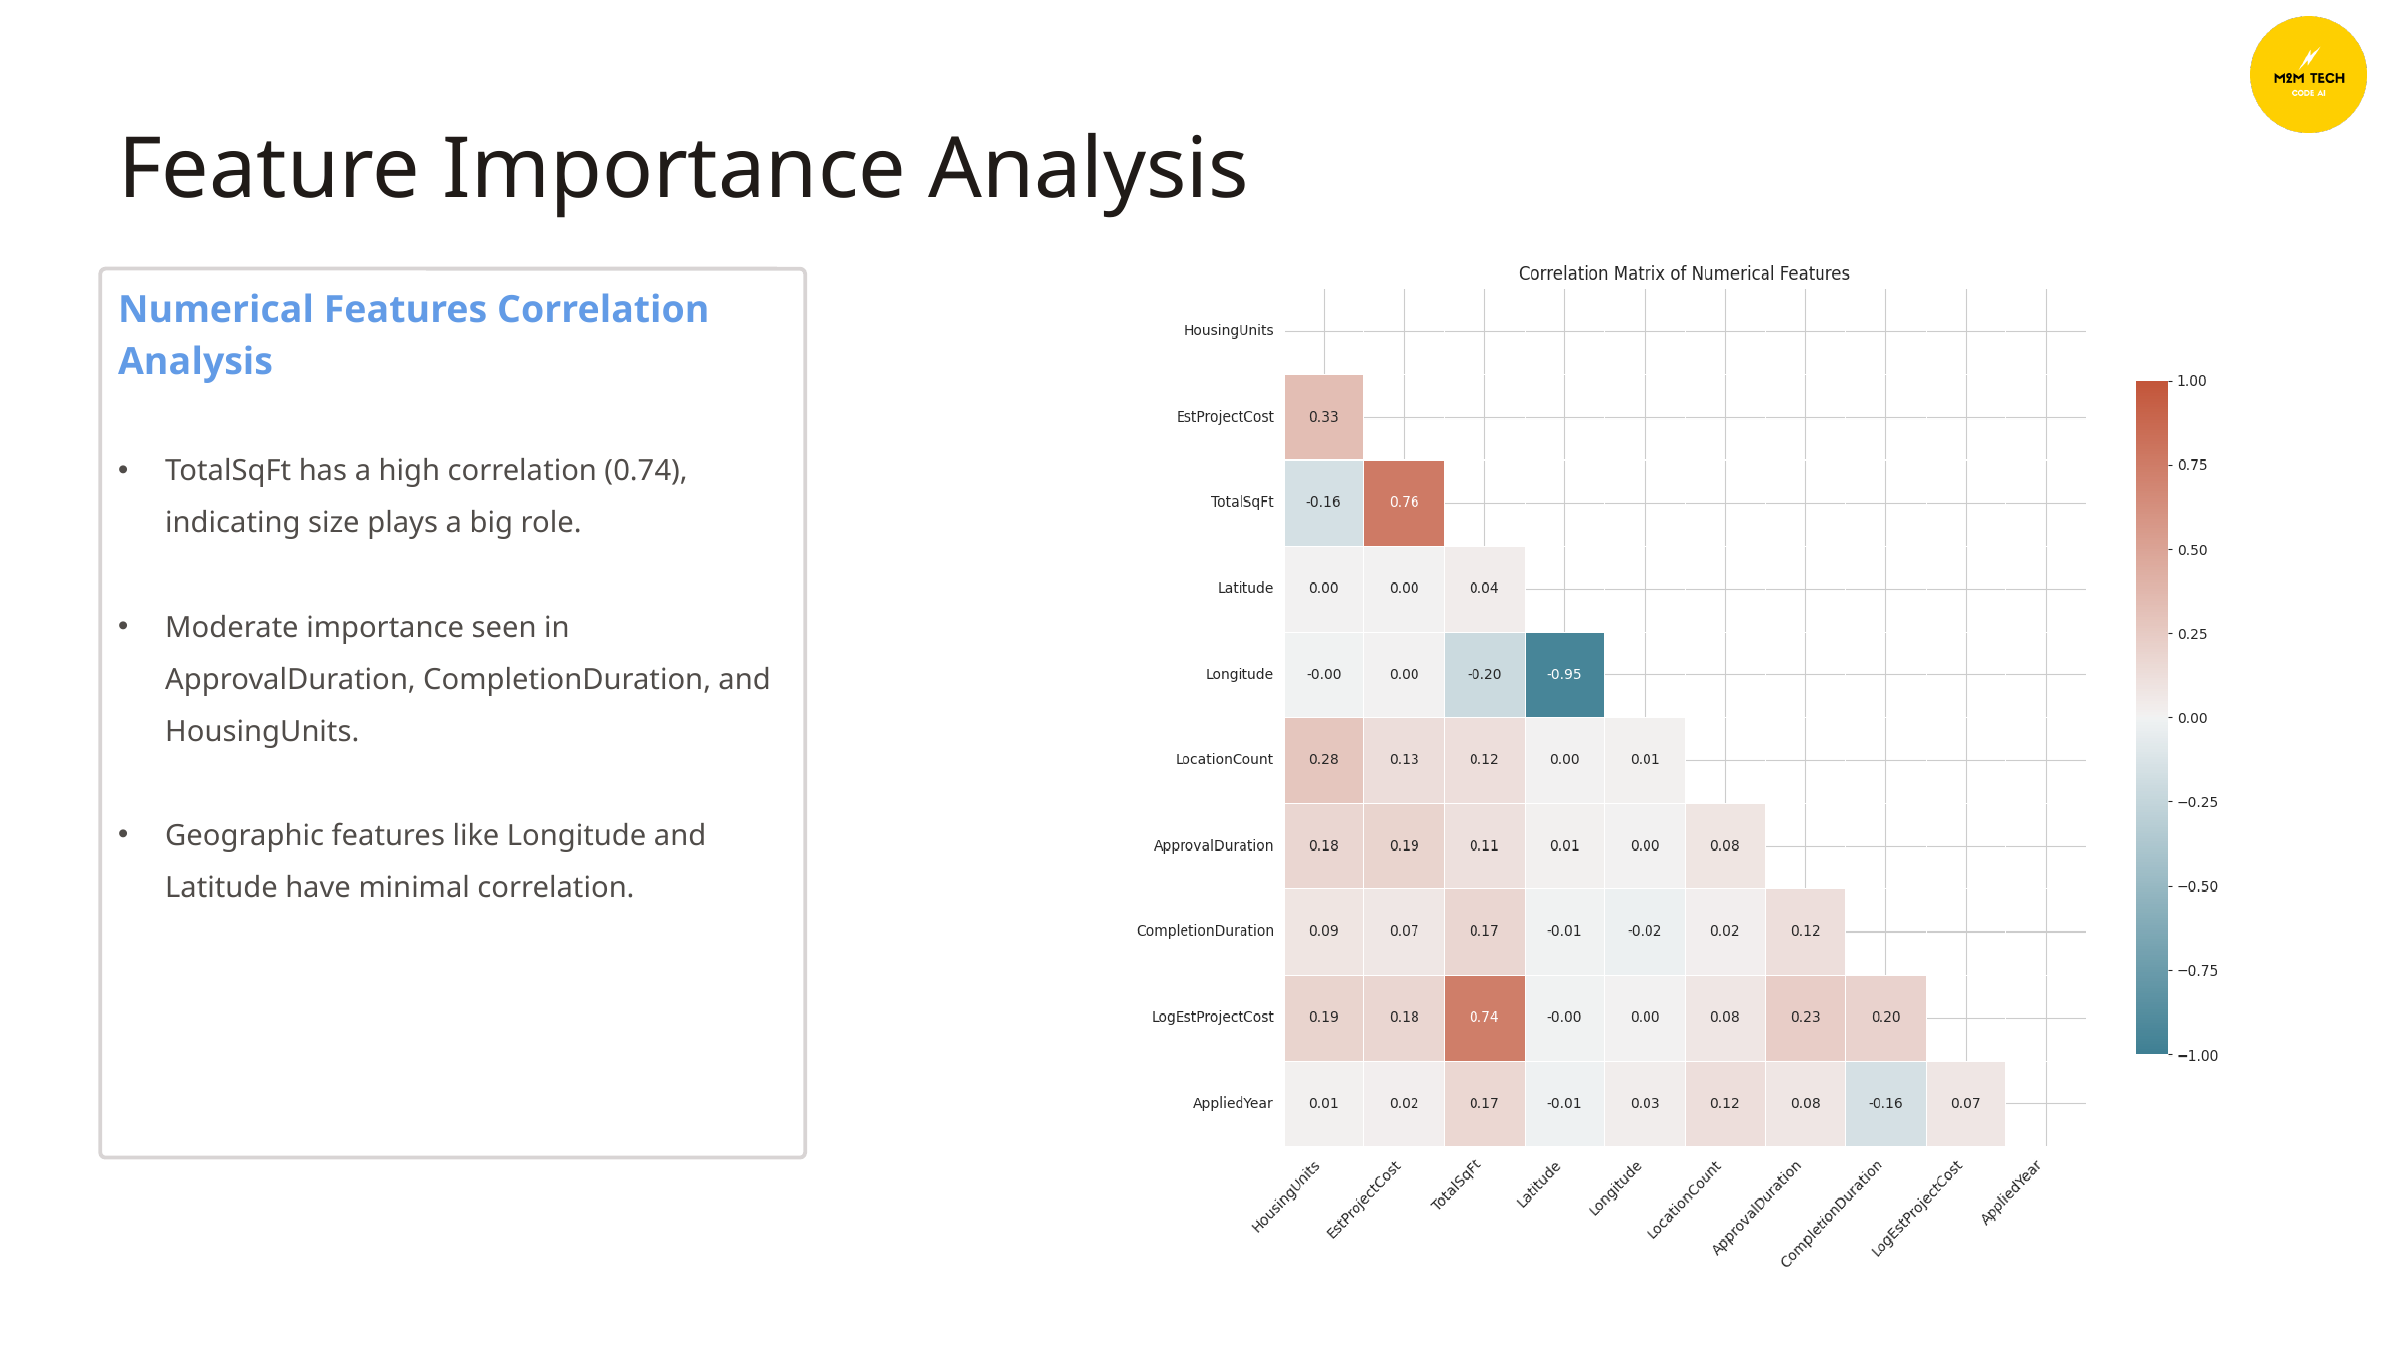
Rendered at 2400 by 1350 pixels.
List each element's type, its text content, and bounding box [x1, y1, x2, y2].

slide_number [1719, 1229, 2281, 1324]
text_box [100, 268, 806, 1158]
picture [2250, 16, 2367, 133]
text_box Numerical Features Correlation Analysis TotalSqFt has a high correlation (0.74), indicating size plays a big role. Moderate importance seen in ApprovalDuration, CompletionDuration, and HousingUnits. Geographic features like Longitude and Latitude have minimal correlation. [118, 278, 799, 1103]
picture [1126, 255, 2228, 1282]
text_box Feature Importance Analysis [118, 109, 2070, 215]
